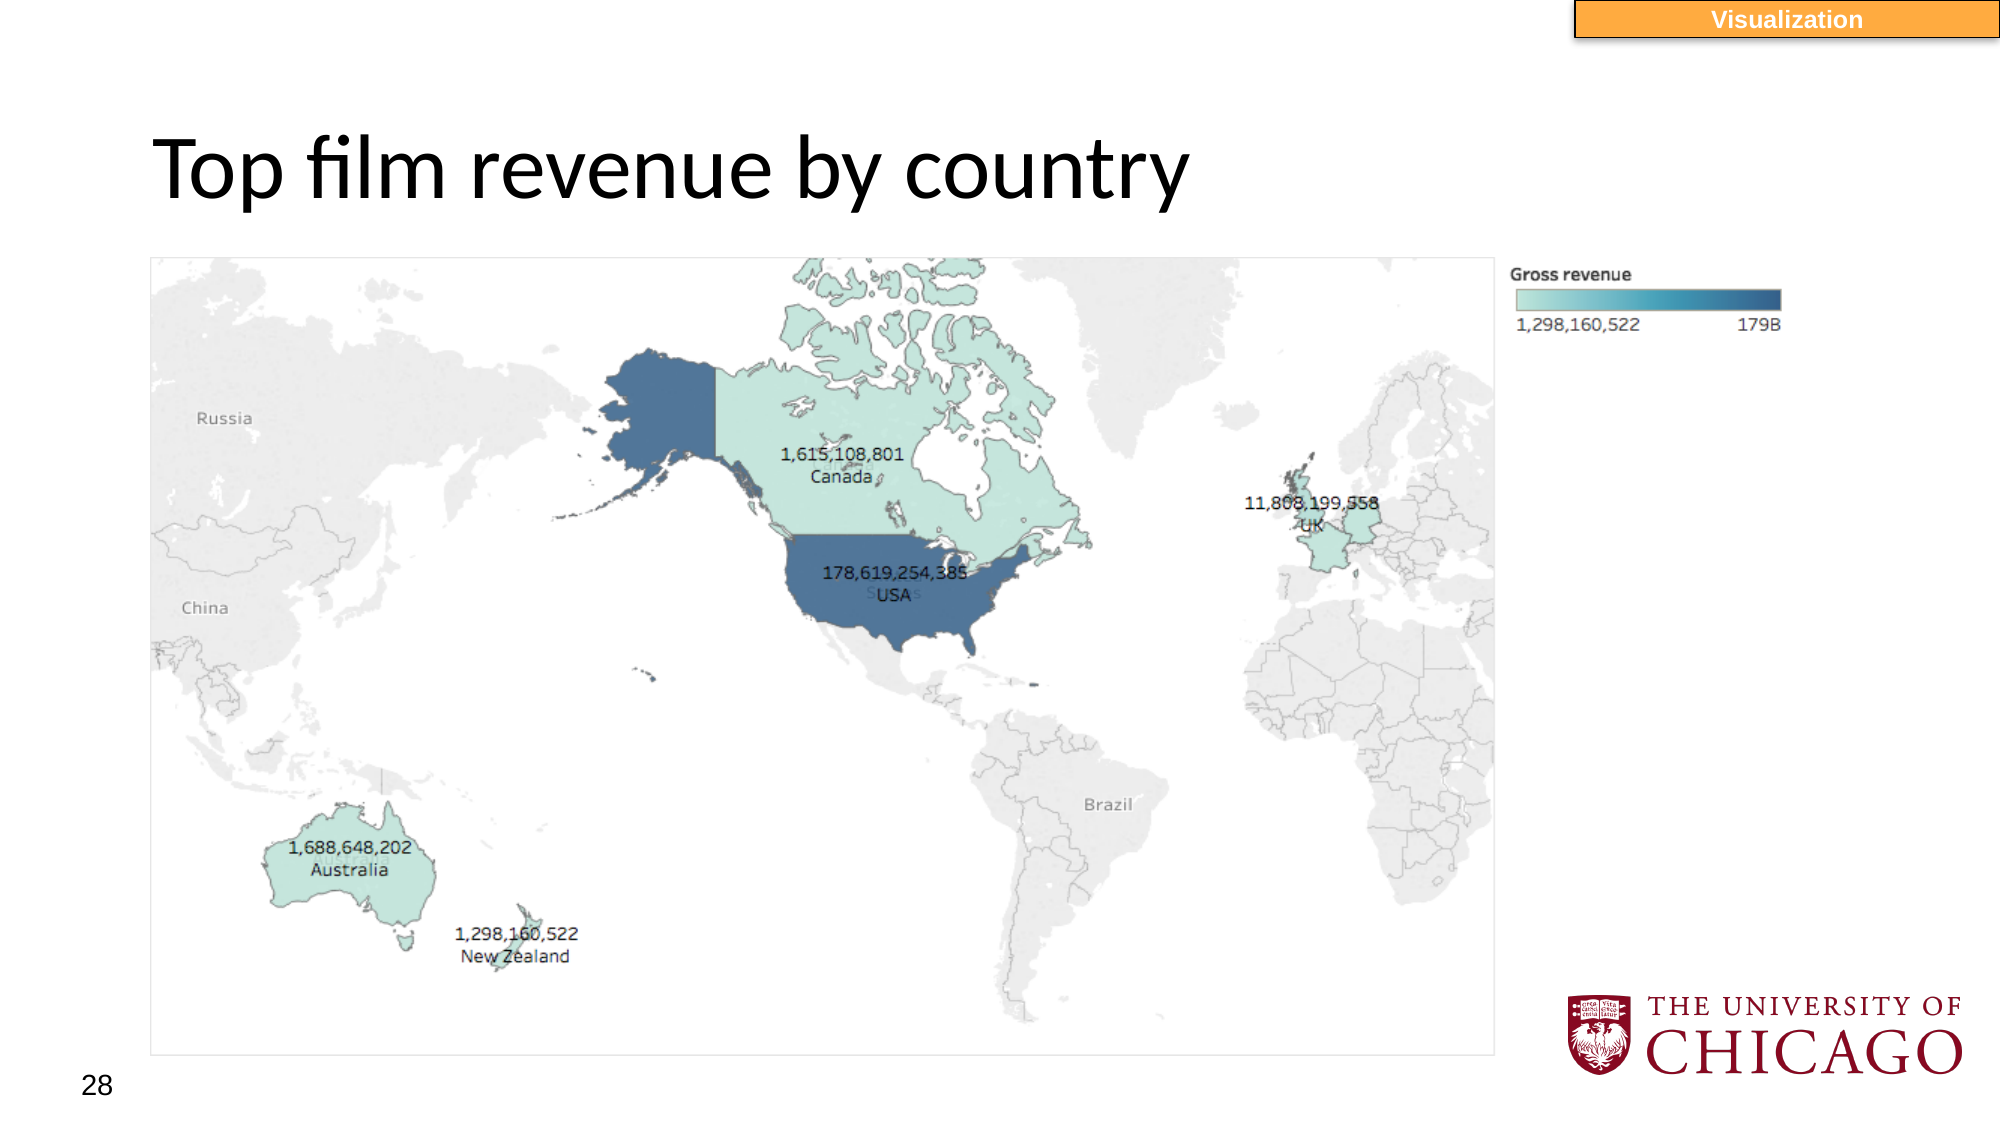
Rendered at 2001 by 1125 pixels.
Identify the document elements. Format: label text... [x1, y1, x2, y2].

text_box Visualization [1574, 0, 2000, 38]
picture [149, 257, 1962, 1076]
title Top film revenue by country [137, 59, 1863, 278]
text_box 28 [65, 1059, 136, 1110]
